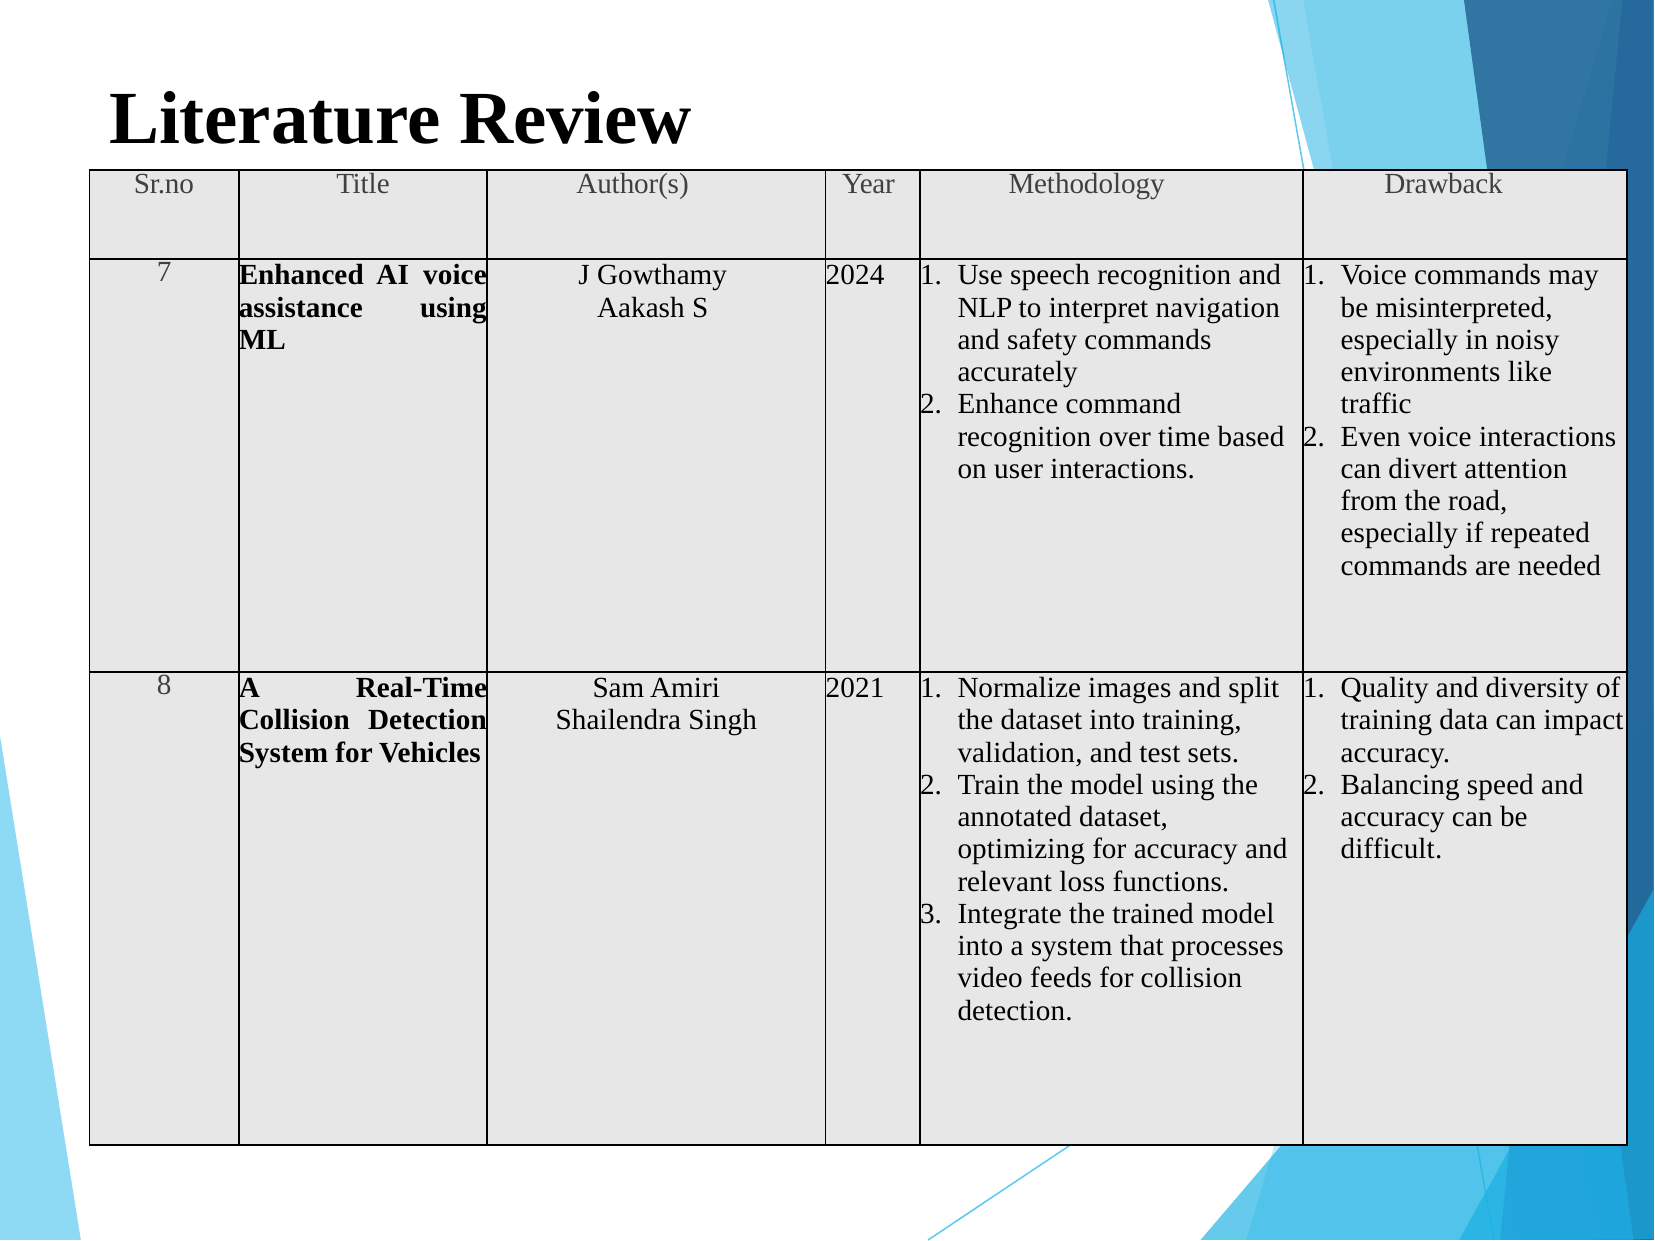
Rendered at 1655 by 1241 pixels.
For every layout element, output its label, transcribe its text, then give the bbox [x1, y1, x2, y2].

table_cell 8 [90, 673, 238, 1144]
table_cell Voice commands may be misinterpreted, especially in noisy environments like traffic Even voice interactions can divert attention from the road, especially if repeated commands are needed [1304, 260, 1626, 671]
table_header Methodology [921, 171, 1302, 258]
table_header Sr.no [90, 171, 238, 258]
table_cell A Real-Time Collision Detection System for Vehicles [240, 673, 486, 1144]
table_header Year [826, 171, 919, 258]
title Literature Review [56, 36, 1339, 276]
table_cell Quality and diversity of training data can impact accuracy. Balancing speed and accuracy can be difficult. [1304, 673, 1626, 1144]
table_cell Normalize images and split the dataset into training, validation, and test sets. Train the model using the annotated dataset, optimizing for accuracy and relevant loss functions. Integrate the trained model into a system that processes video feeds for collision detection. [921, 673, 1302, 1144]
table_header Drawback [1304, 171, 1626, 258]
table_header Title [240, 171, 486, 258]
table_header Author(s) [488, 171, 825, 258]
table_cell Sam Amiri Shailendra Singh [488, 673, 825, 1144]
table_cell 2024 [826, 260, 919, 671]
table_cell J Gowthamy Aakash S [488, 260, 825, 671]
table_cell 2021 [826, 673, 919, 1144]
table_cell Enhanced AI voice assistance using ML [240, 260, 486, 671]
table_cell 7 [90, 260, 238, 671]
table_cell Use speech recognition and NLP to interpret navigation and safety commands accurately Enhance command recognition over time based on user interactions. [921, 260, 1302, 671]
